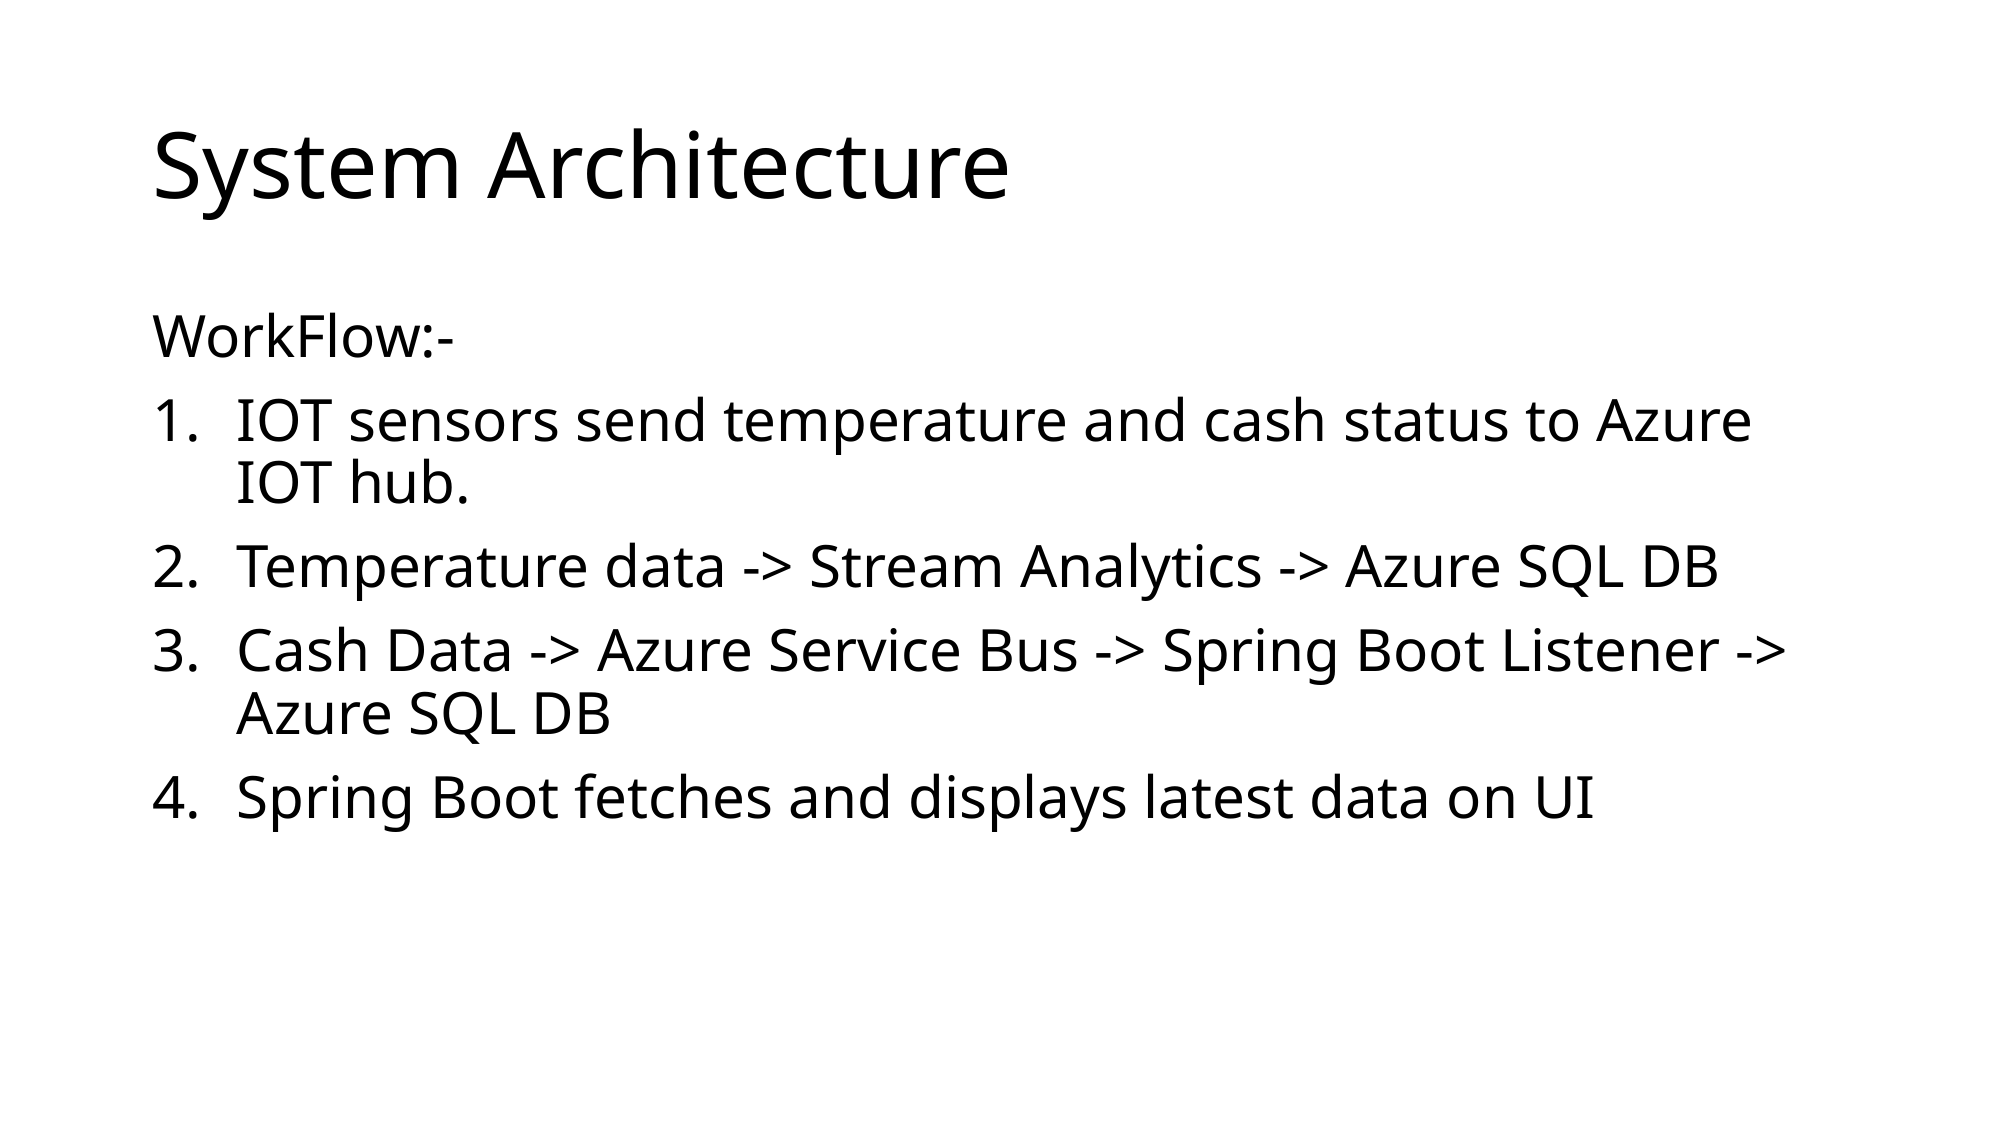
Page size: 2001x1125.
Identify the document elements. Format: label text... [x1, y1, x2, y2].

title System Architecture [137, 59, 1863, 278]
list WorkFlow:- IOT sensors send temperature and cash status to Azure IOT hub. Temperature data -> Stream Analytics -> Azure SQL DB Cash Data -> Azure Service Bus -> Spring Boot Listener -> Azure SQL DB Spring Boot fetches and displays latest data on UI [137, 299, 1863, 1014]
